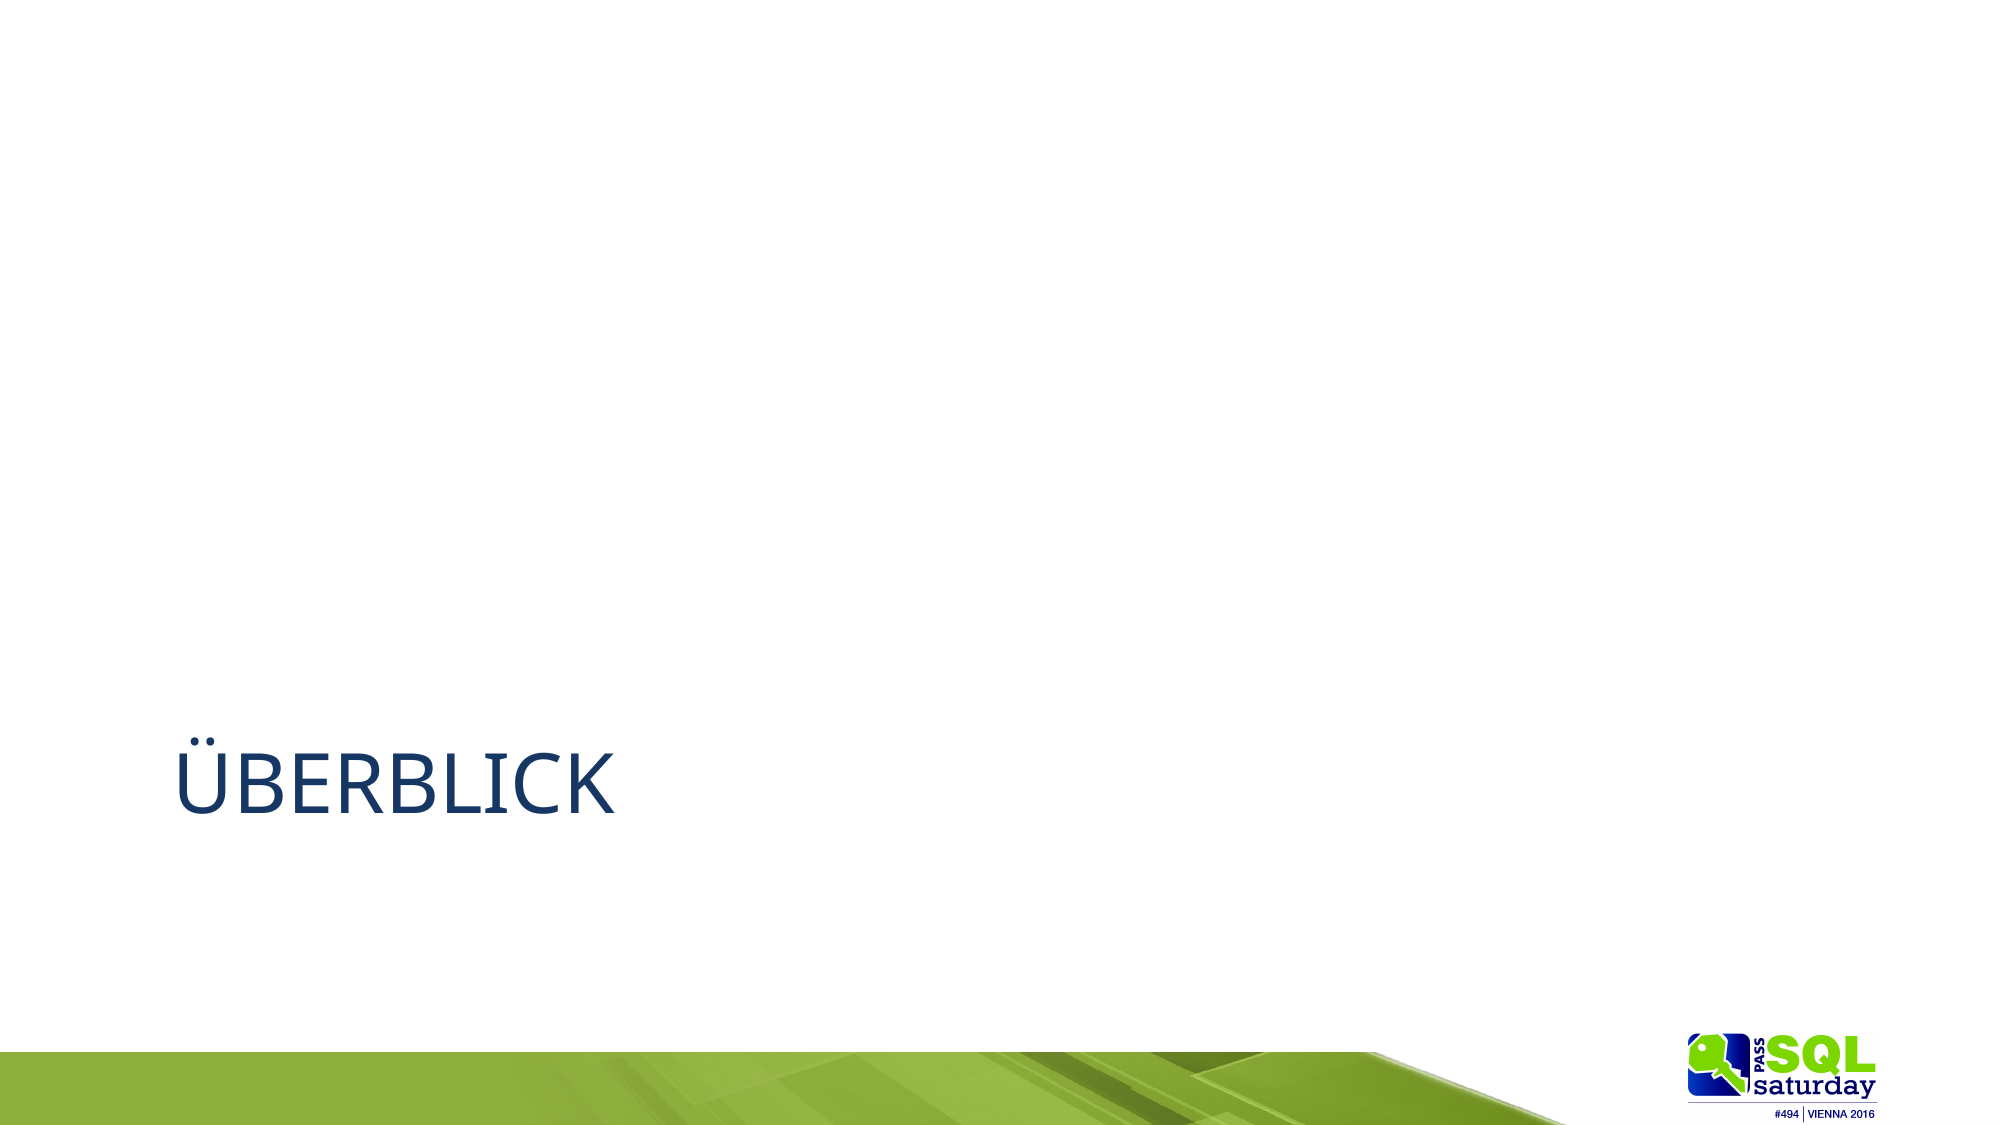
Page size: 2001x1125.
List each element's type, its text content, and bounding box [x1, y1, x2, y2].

title Überblick [157, 722, 1858, 947]
picture [0, 1029, 2000, 1125]
